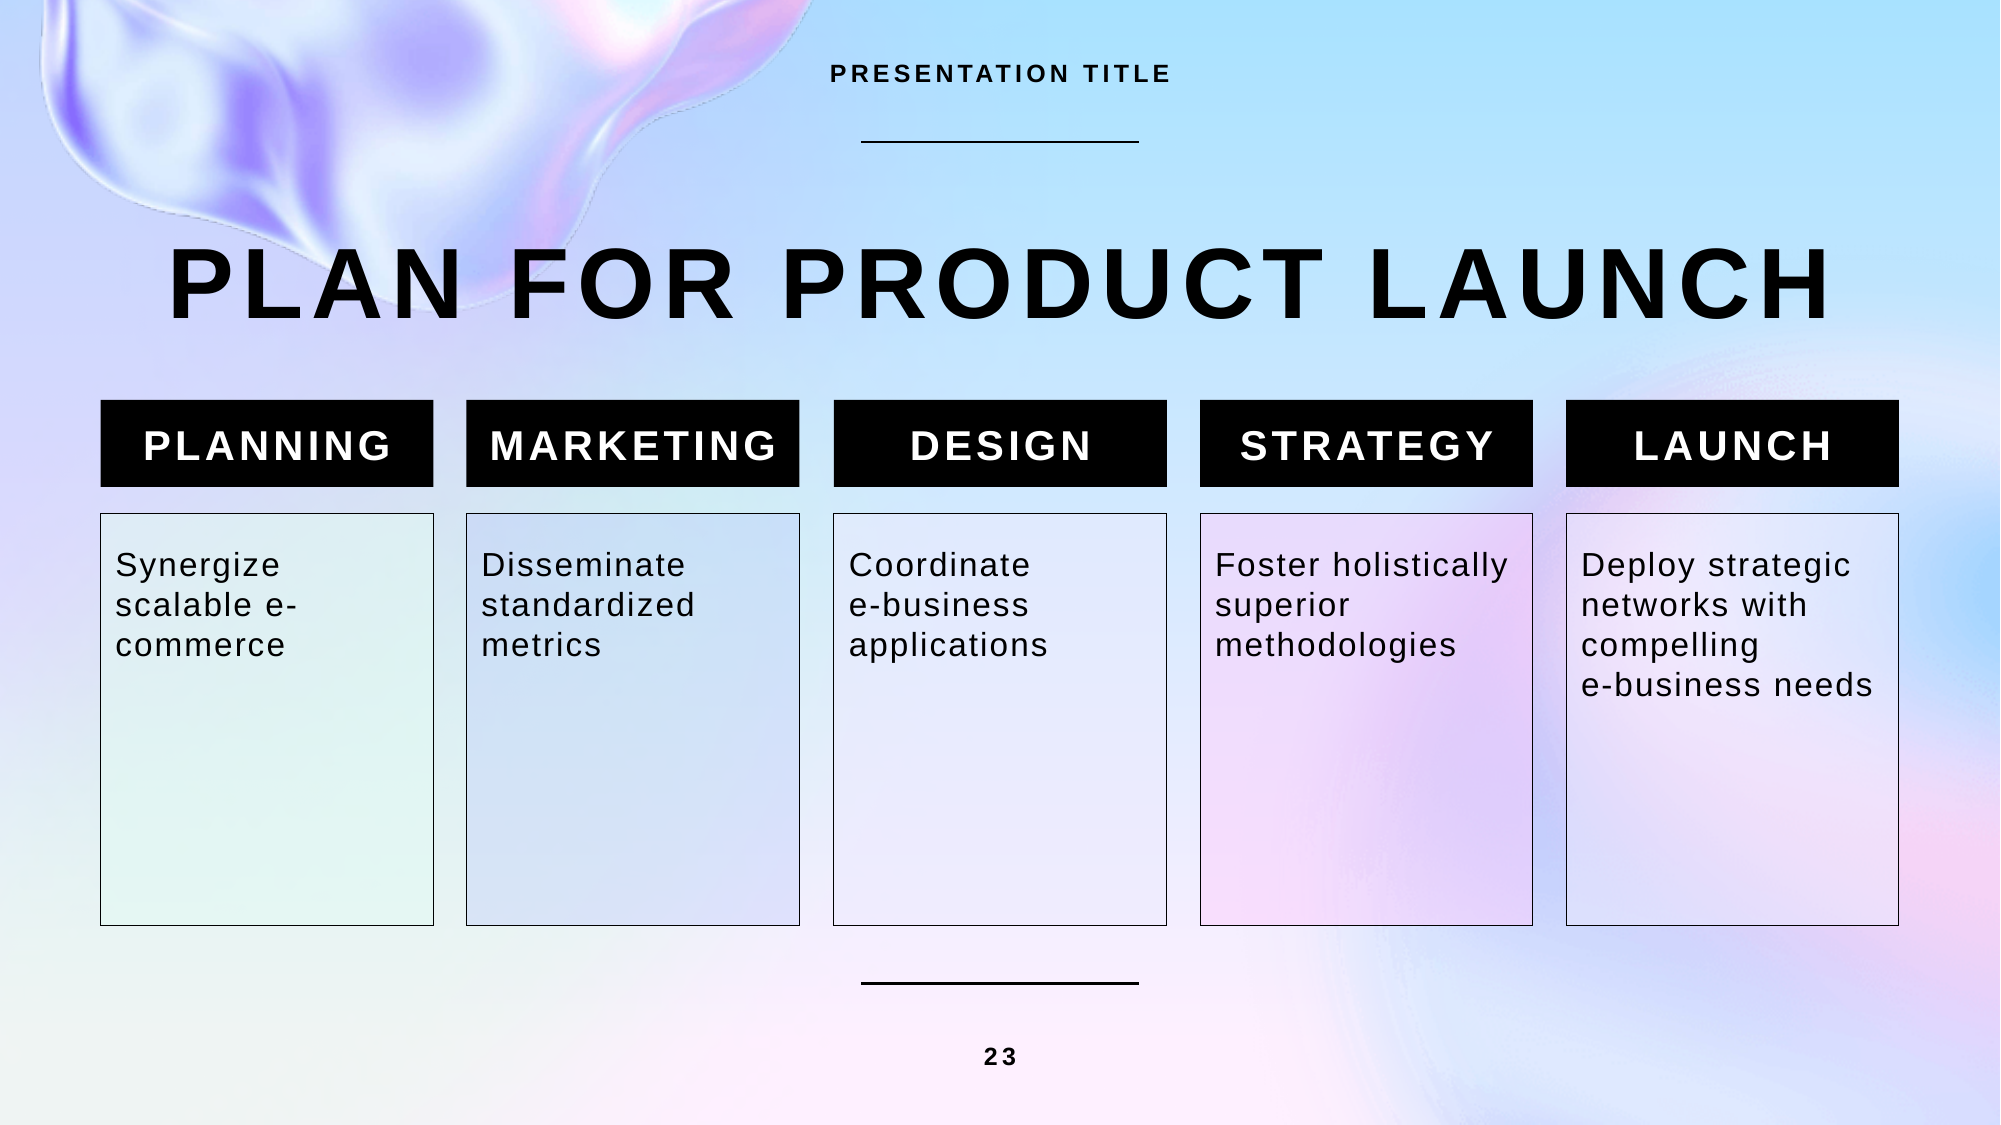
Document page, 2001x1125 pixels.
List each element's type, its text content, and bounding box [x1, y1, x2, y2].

list Foster holistically superior methodologies [1200, 513, 1533, 926]
list LAUNCH [1566, 399, 1899, 487]
list MARKETING [466, 399, 800, 487]
list Deploy strategic networks with compelling e-business needs [1566, 513, 1899, 926]
footer PRESENTATION TITLE [662, 1, 1338, 143]
title PLAN FOR PRODUCT LAUNCH [100, 142, 1901, 401]
picture [0, 0, 2000, 1125]
list DESIGN [833, 399, 1167, 487]
list Synergize scalable e-commerce [100, 513, 434, 926]
list STRATEGY [1200, 399, 1533, 487]
list Disseminate standardized metrics [466, 513, 800, 926]
slide_number 23 [662, 985, 1338, 1125]
list PLANNING [100, 399, 434, 487]
list Coordinate e-business applications [833, 513, 1167, 926]
